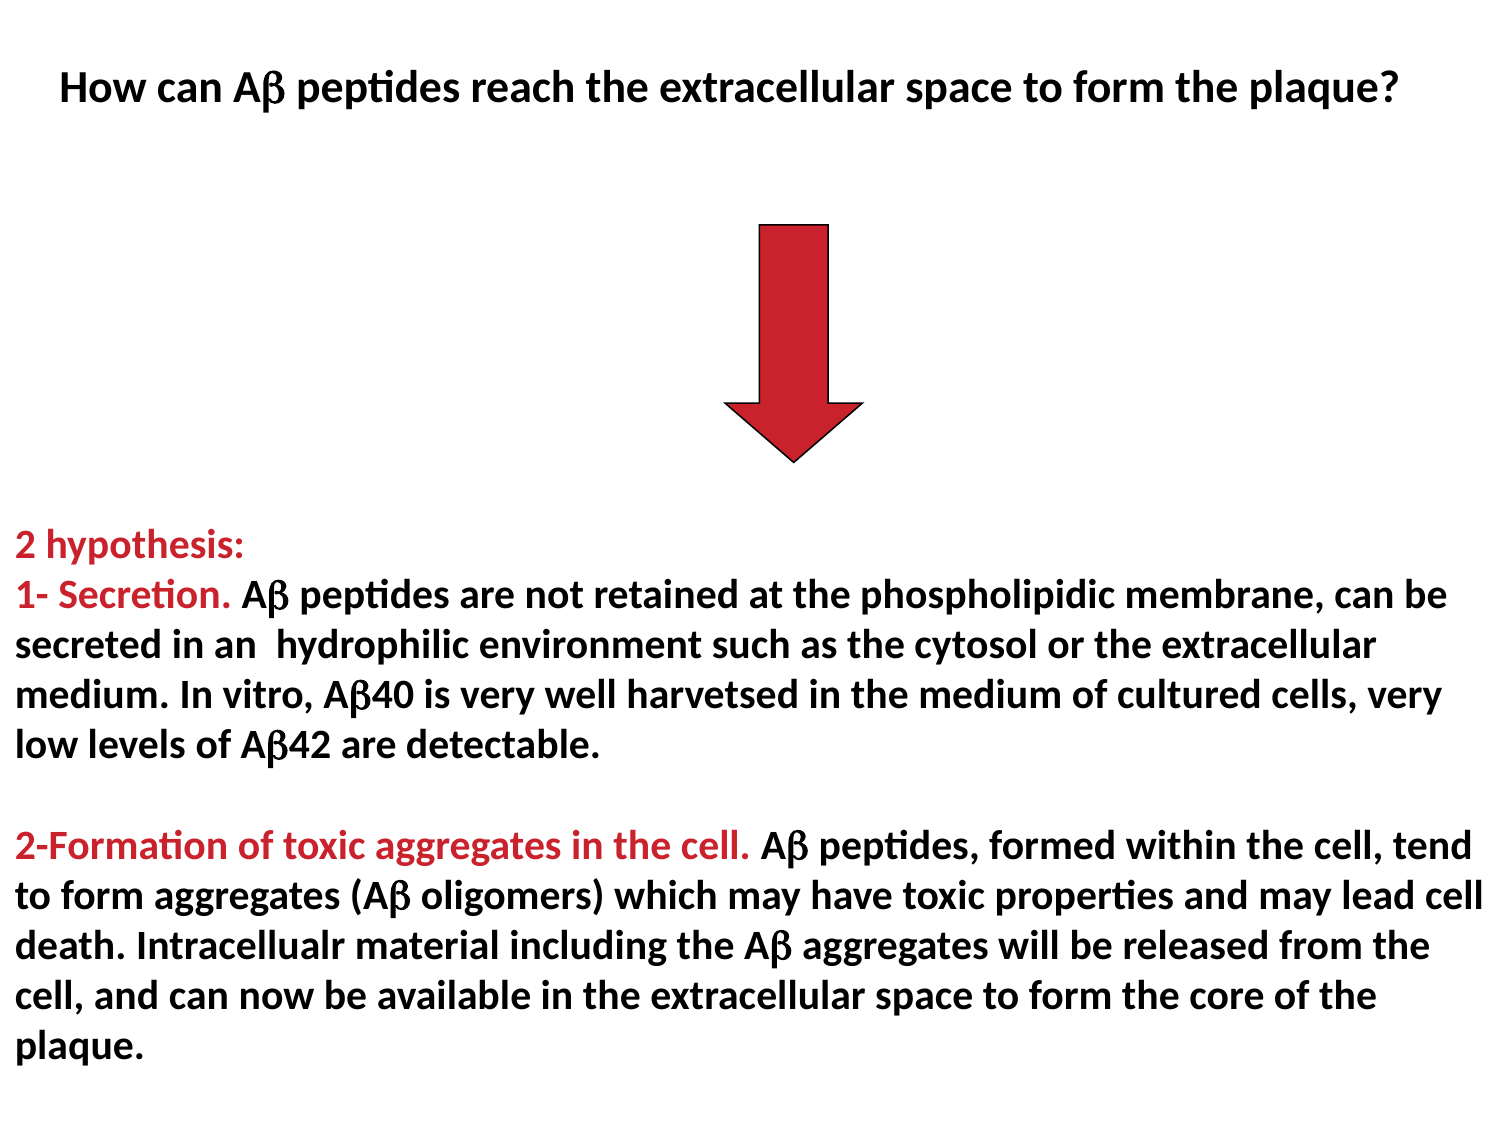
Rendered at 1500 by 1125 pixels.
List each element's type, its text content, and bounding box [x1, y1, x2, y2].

text_box [724, 224, 863, 463]
text_box 2 hypothesis: 1- Secretion. Ab peptides are not retained at the phospholipidic membrane, can be secreted in an hydrophilic environment such as the cytosol or the extracellular medium. In vitro, Ab40 is very well harvetsed in the medium of cultured cells, very low levels of Ab42 are detectable. 2-Formation of toxic aggregates in the cell. Ab peptides, formed within the cell, tend to form aggregates (Ab oligomers) which may have toxic properties and may lead cell death. Intracellualr material including the Ab aggregates will be released from the cell, and can now be available in the extracellular space to form the core of the plaque. [0, 509, 1500, 1075]
text_box How can Ab peptides reach the extracellular space to form the plaque? [44, 49, 1435, 120]
